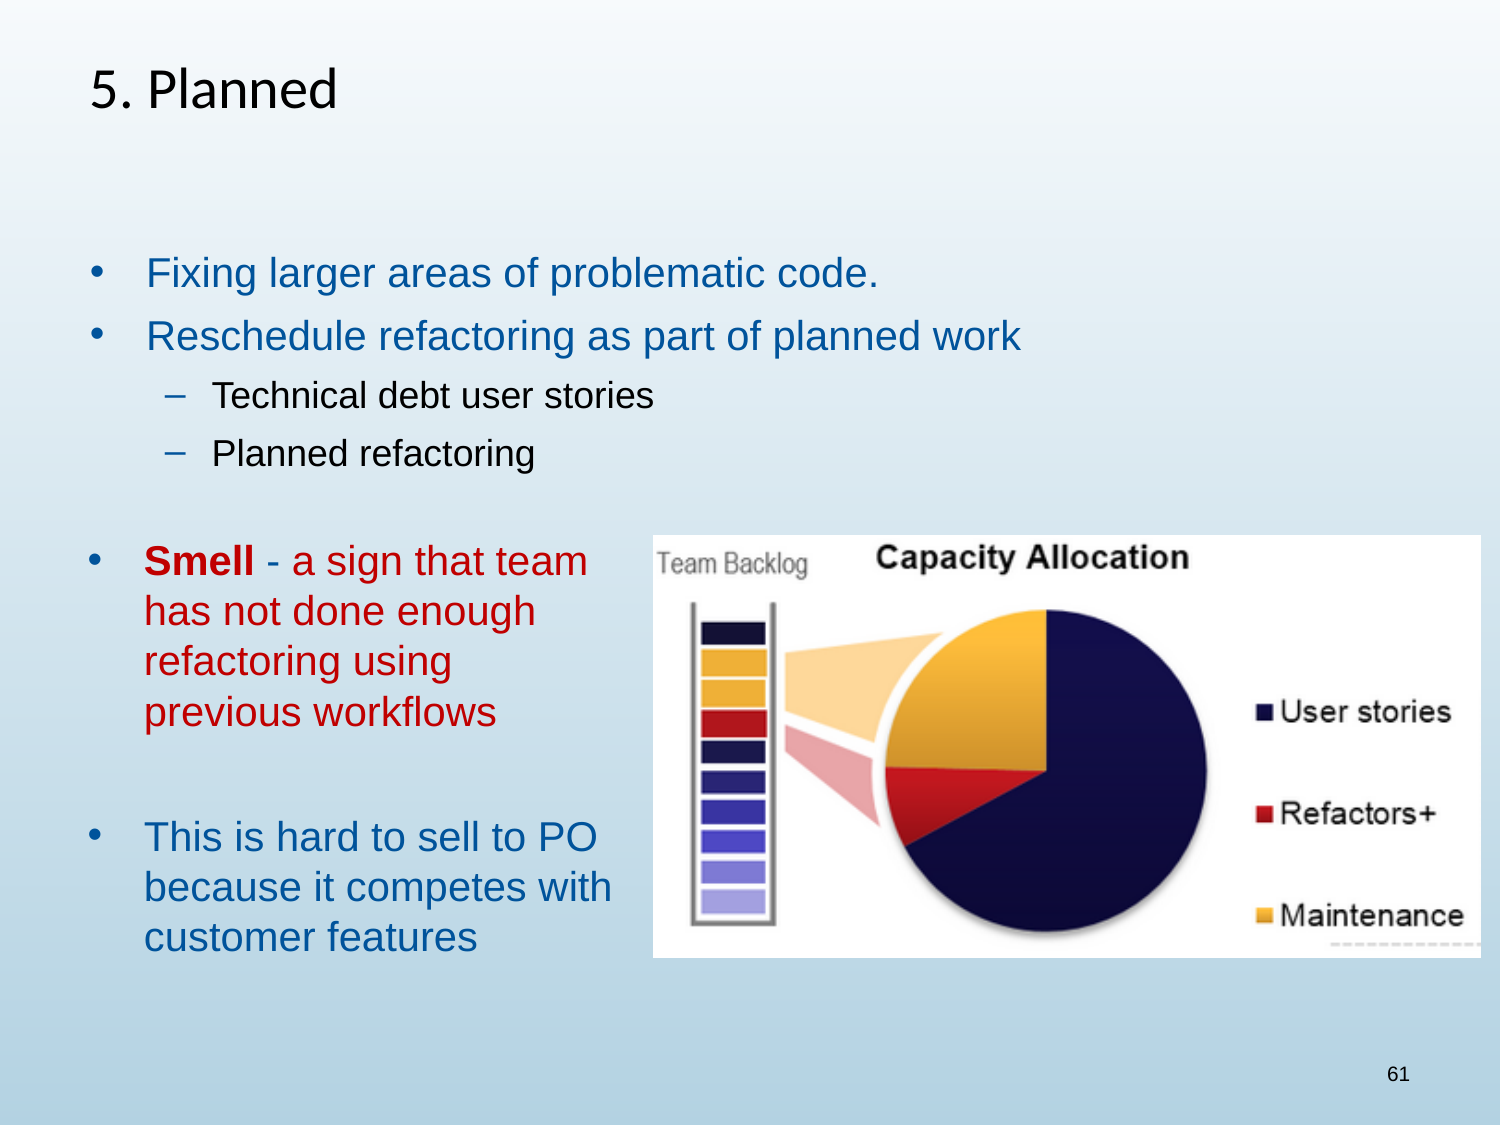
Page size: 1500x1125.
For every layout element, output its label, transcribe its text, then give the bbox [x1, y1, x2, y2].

text_box Smell - a sign that team has not done enough refactoring using previous workflows This is hard to sell to PO because it competes with customer features [72, 526, 631, 1041]
list Fixing larger areas of problematic code. Reschedule refactoring as part of planned work Technical debt user stories Planned refactoring [75, 238, 1454, 502]
picture [652, 534, 1482, 959]
title 5. Planned [75, 0, 1454, 170]
